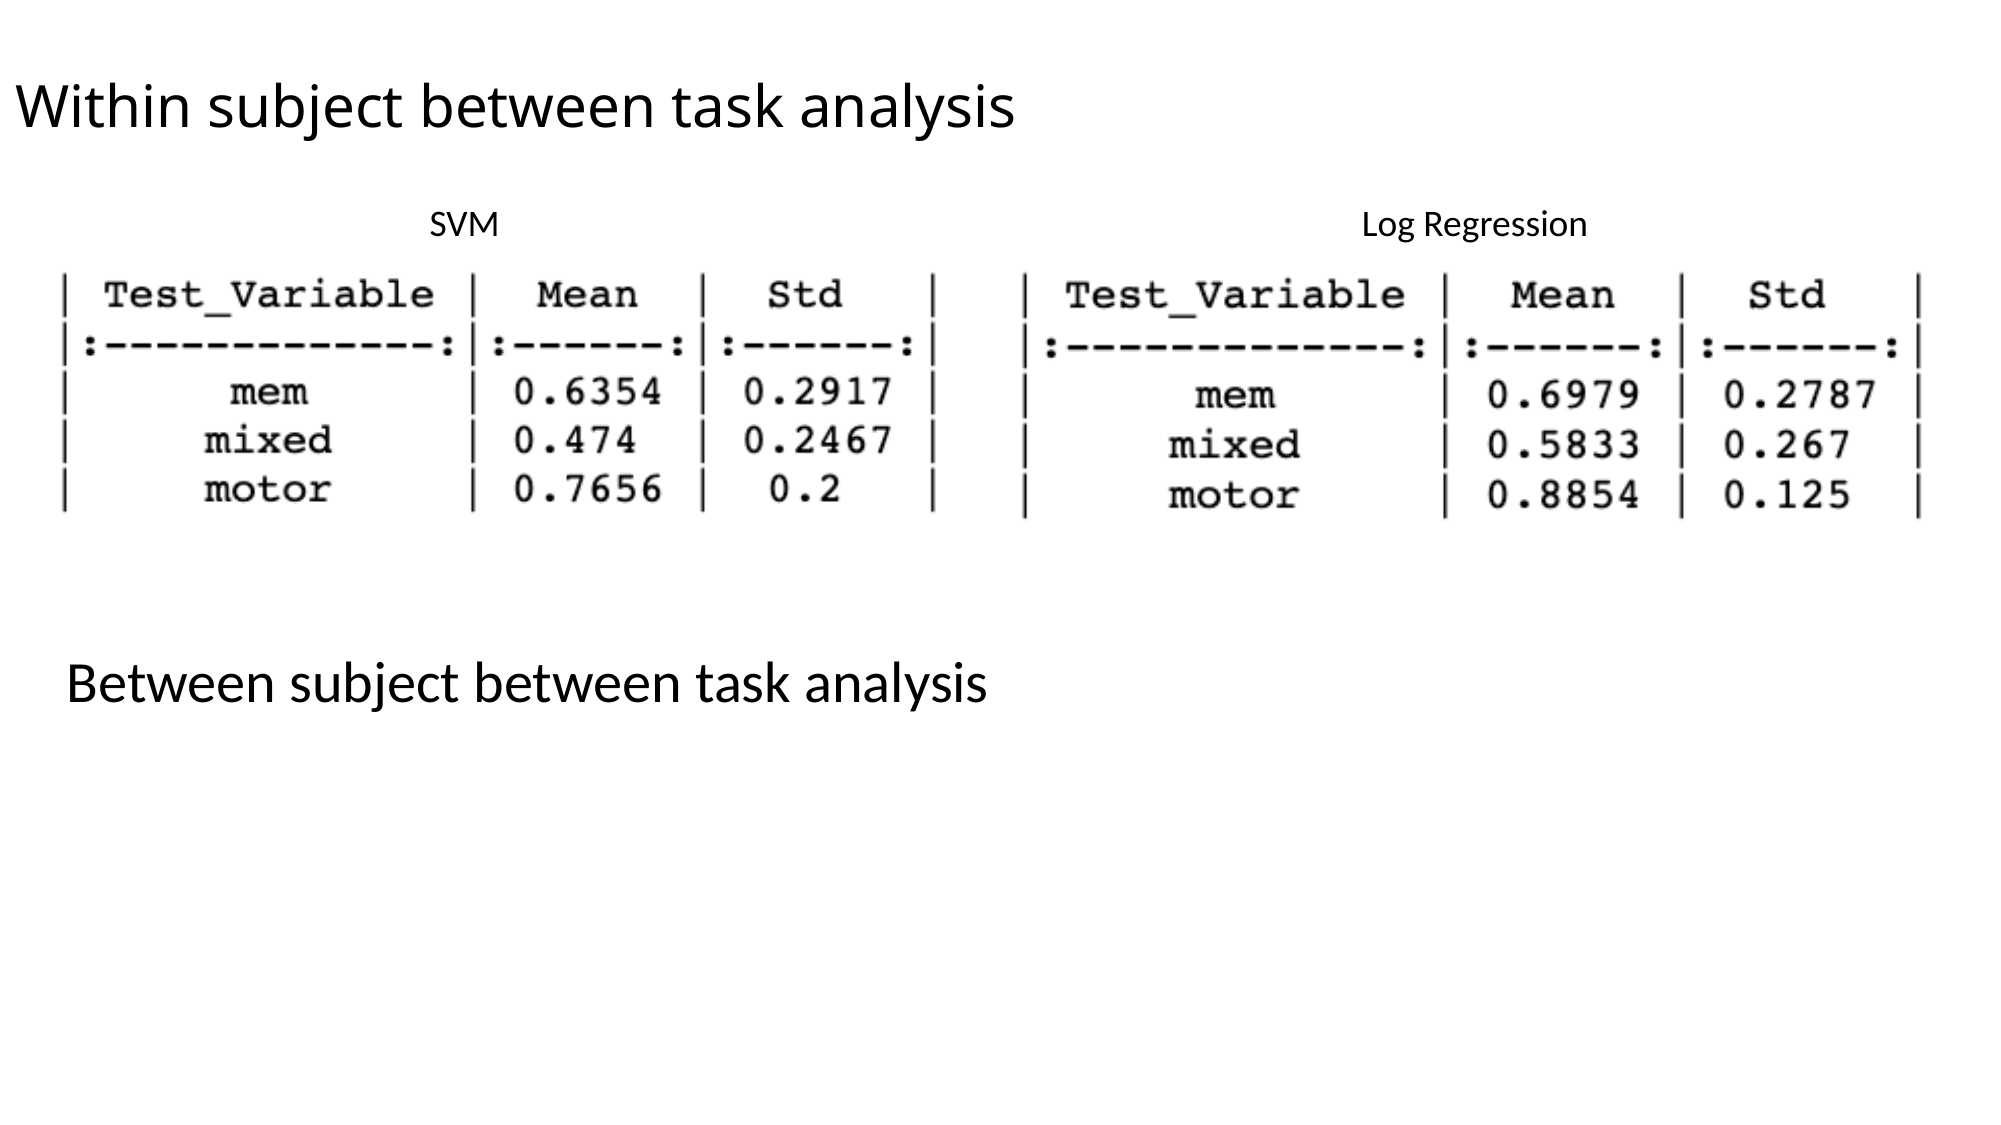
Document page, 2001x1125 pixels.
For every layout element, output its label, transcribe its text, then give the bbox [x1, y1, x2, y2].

text_box SVM [414, 191, 705, 240]
text_box Log Regression [1347, 191, 1604, 252]
title Within subject between task analysis [0, 0, 1725, 218]
text_box Between subject between task analysis [51, 636, 1112, 722]
picture [0, 240, 1961, 587]
